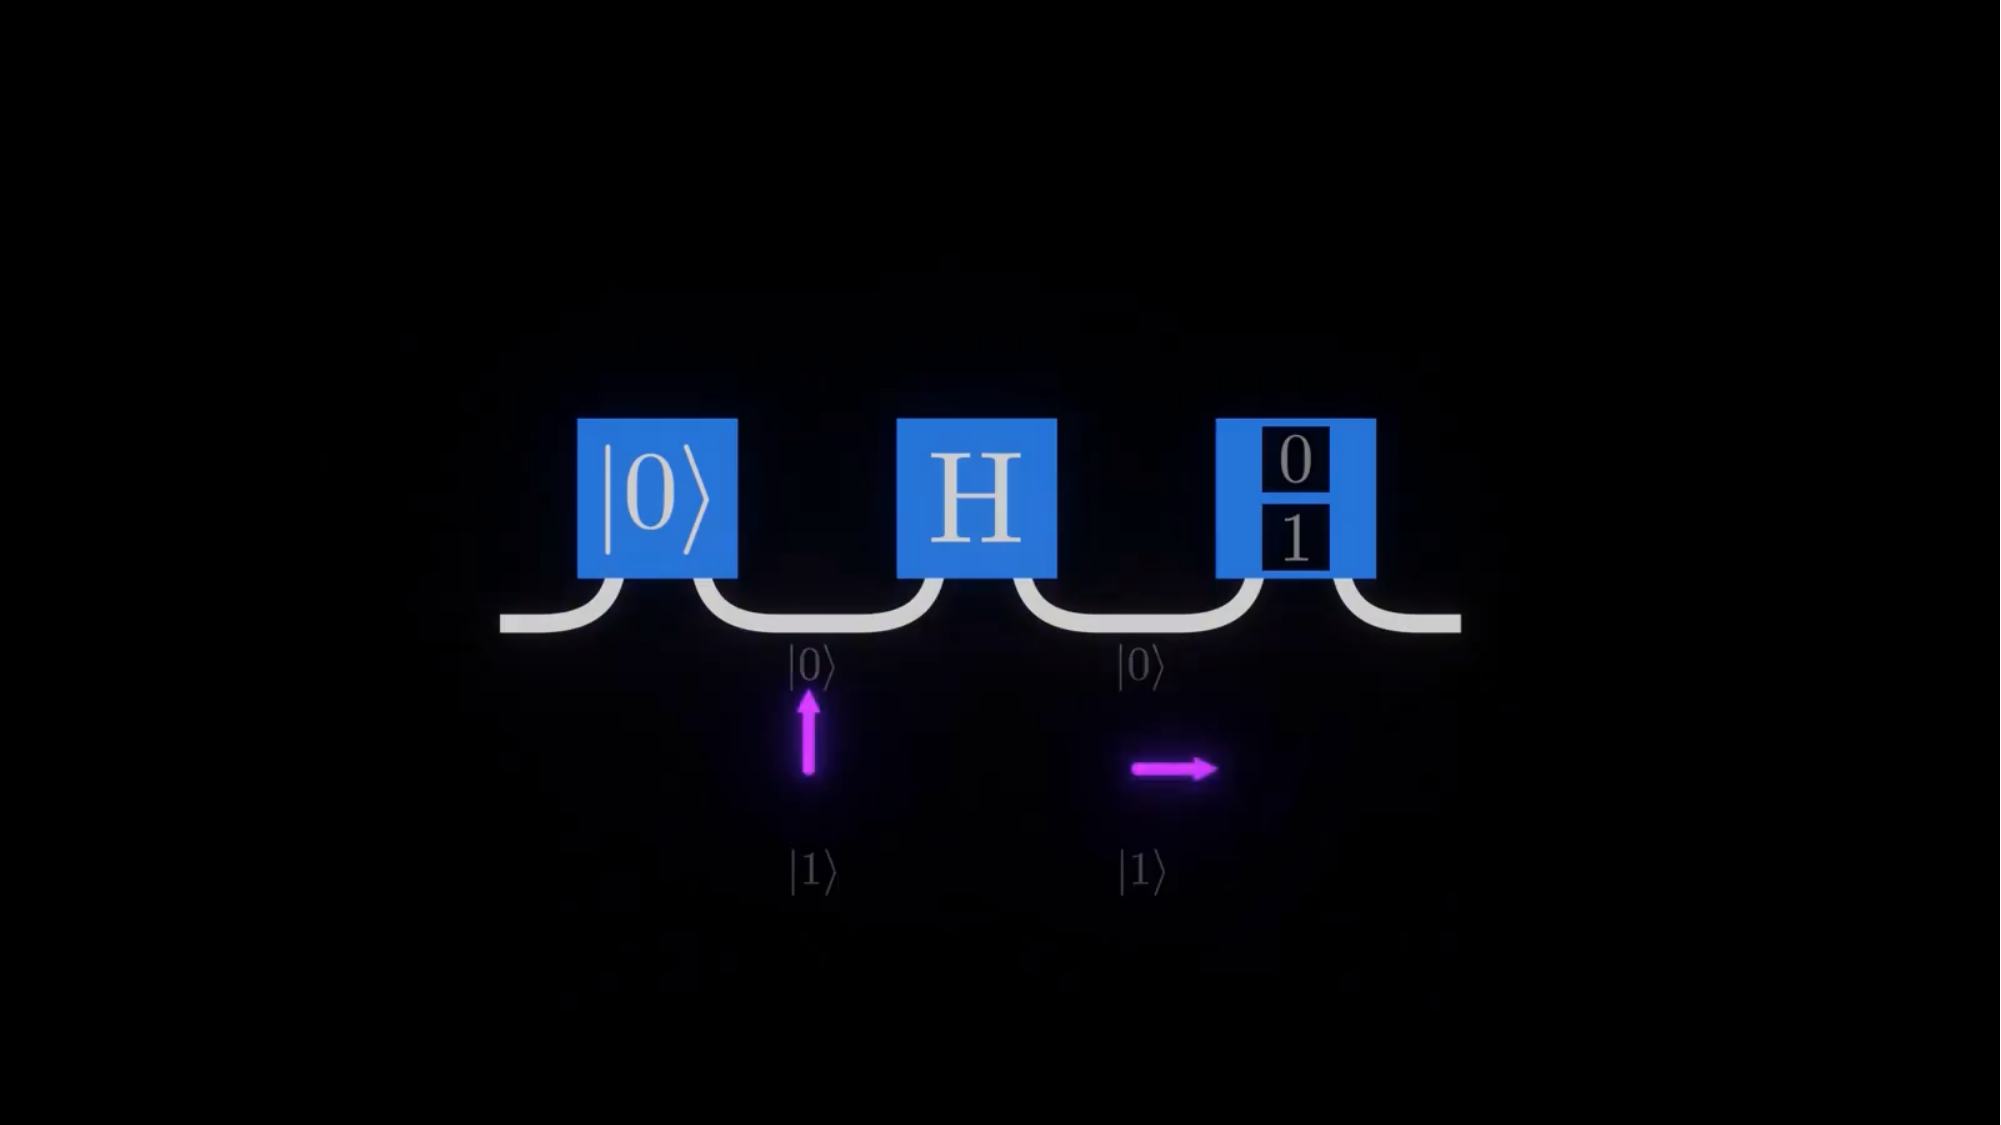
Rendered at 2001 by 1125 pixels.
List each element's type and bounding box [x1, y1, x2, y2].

text_box [199, 112, 1801, 1013]
